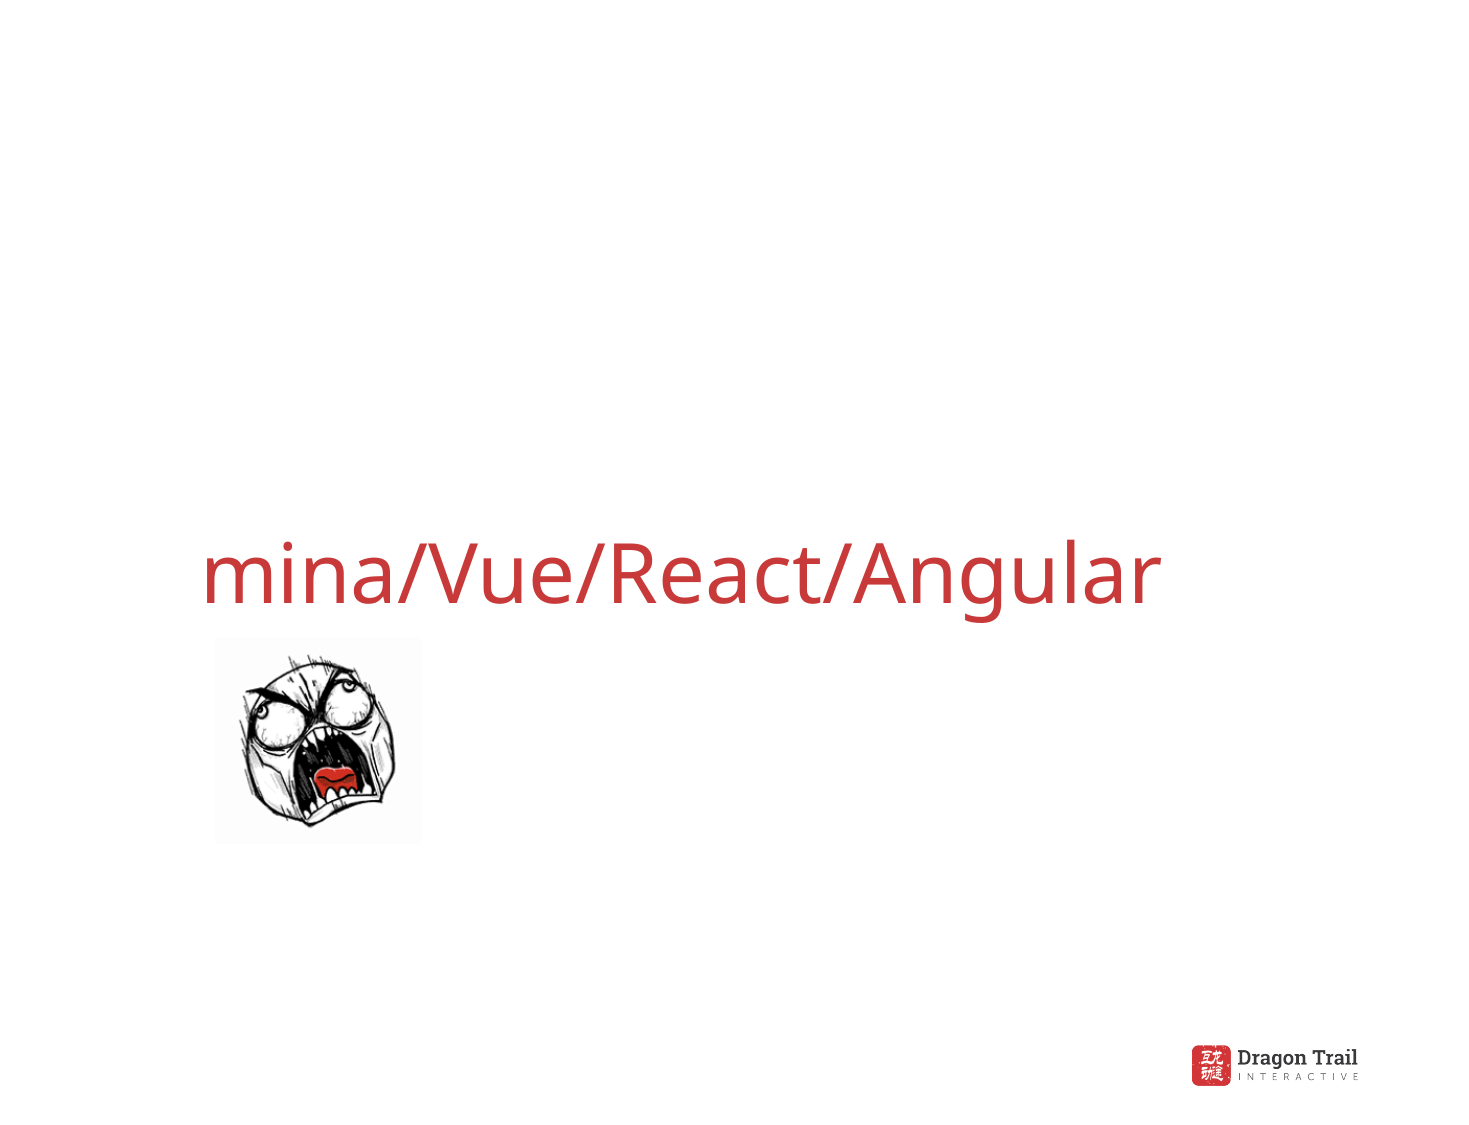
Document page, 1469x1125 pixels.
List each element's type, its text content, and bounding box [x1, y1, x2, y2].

text_box mina/Vue/React/Angular [96, 491, 1269, 634]
text_box [1191, 1044, 1358, 1086]
picture [215, 637, 423, 845]
